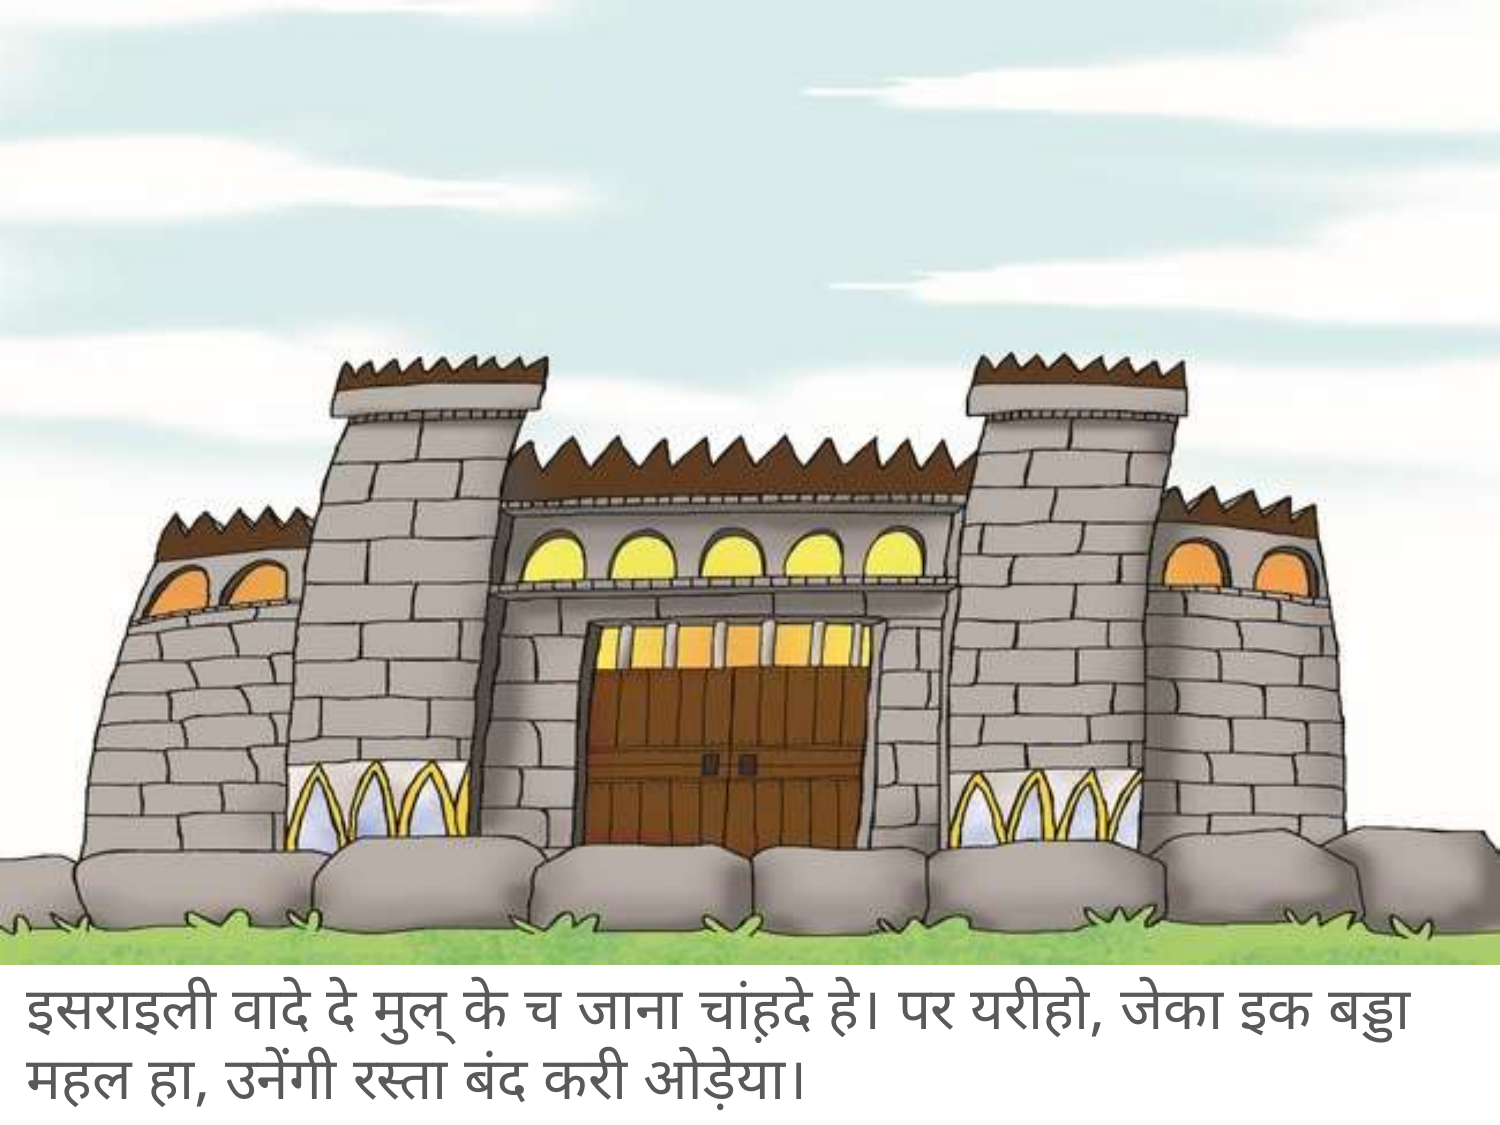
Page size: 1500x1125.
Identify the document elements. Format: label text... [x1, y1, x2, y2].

text_box इसराइली वादे दे मुल् के च जाना चांह़दे हे। पर यरीहो, जेका इक बड्डा महल हा, उनेंगी रस्ता बंद करी ओड़ेया। [11, 973, 1483, 1119]
picture [0, 0, 1500, 965]
